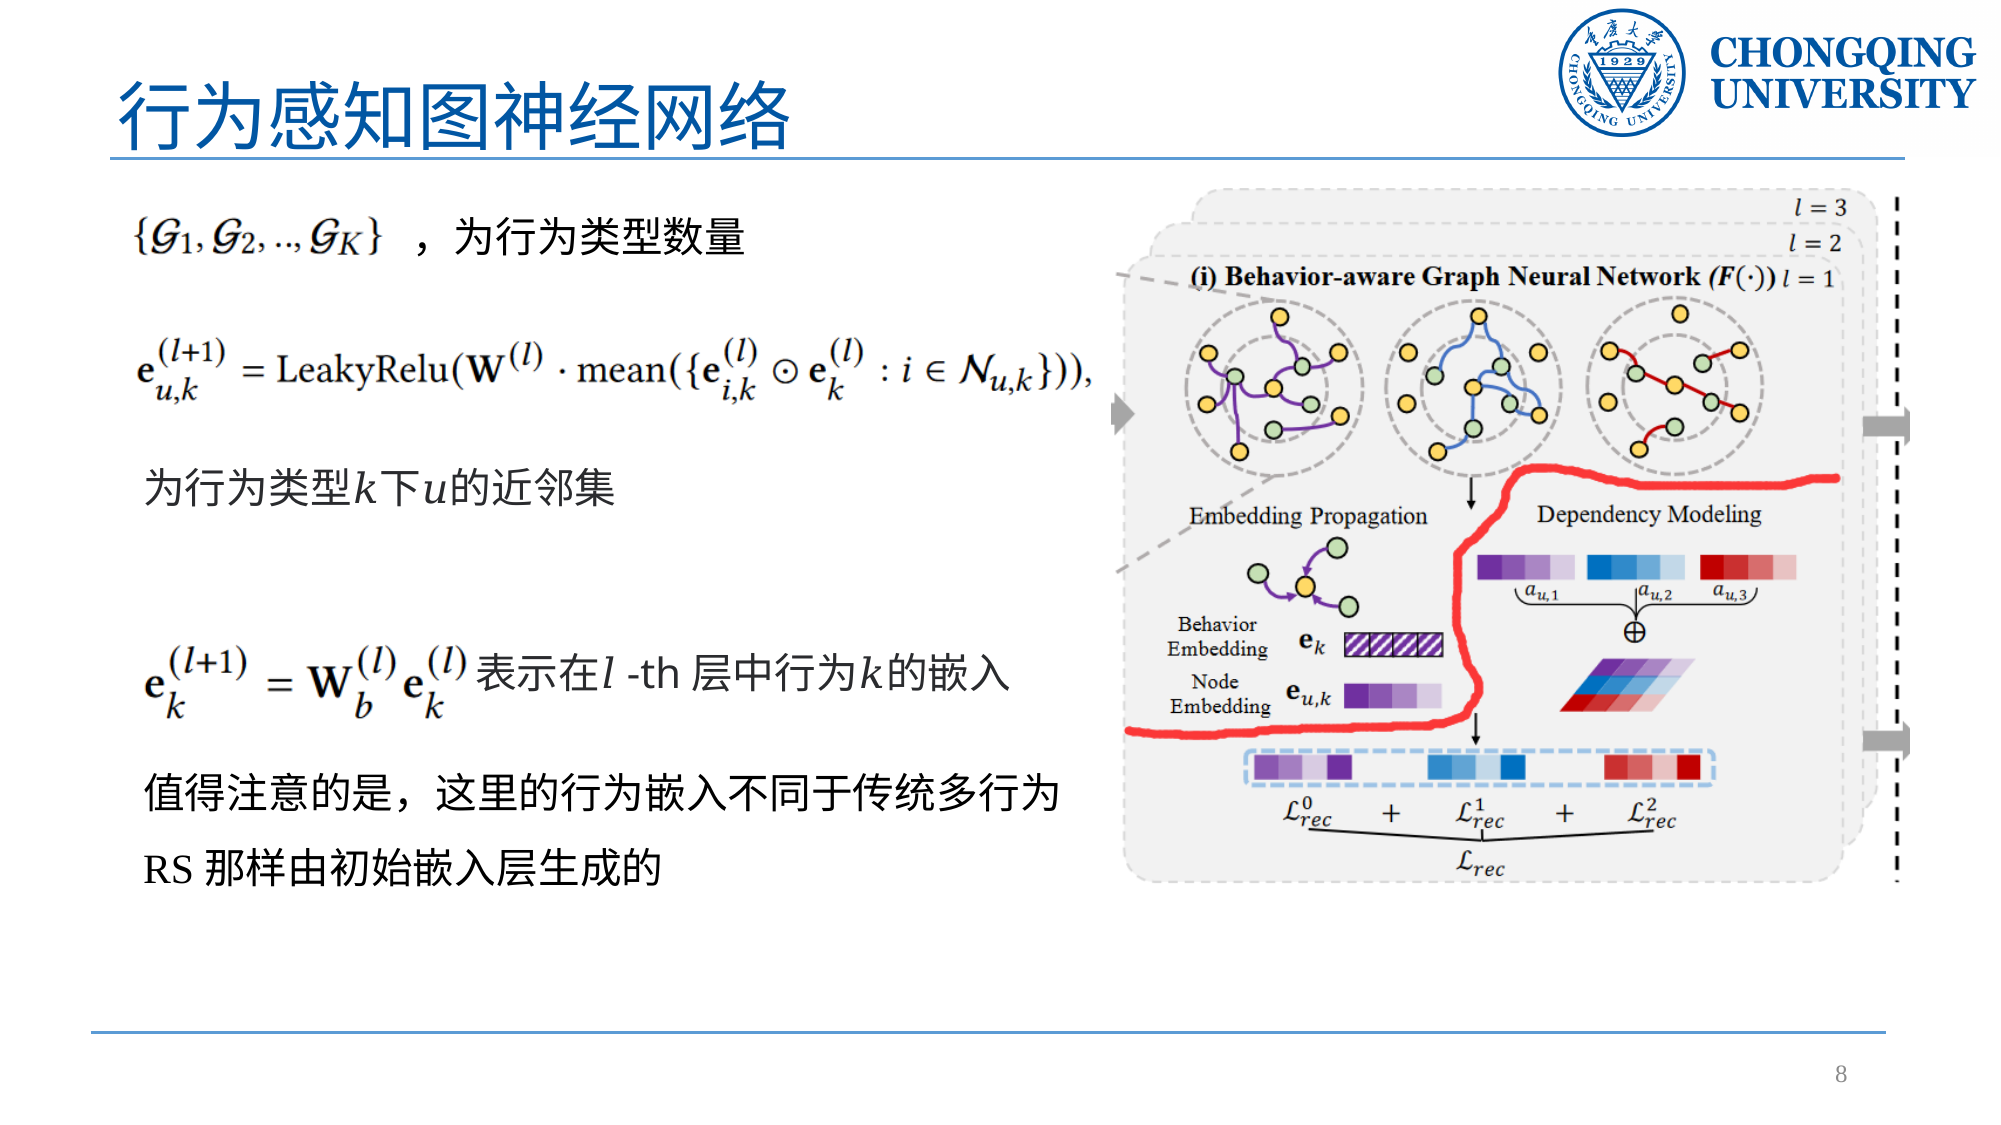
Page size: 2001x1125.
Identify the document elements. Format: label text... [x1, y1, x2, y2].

title 行为感知图神经网络 [102, 76, 1828, 165]
slide_number 8 [1412, 1042, 1863, 1103]
picture [1550, 0, 2000, 157]
picture [128, 210, 390, 260]
picture [141, 635, 473, 726]
picture [128, 323, 1101, 412]
picture [1111, 188, 1910, 889]
